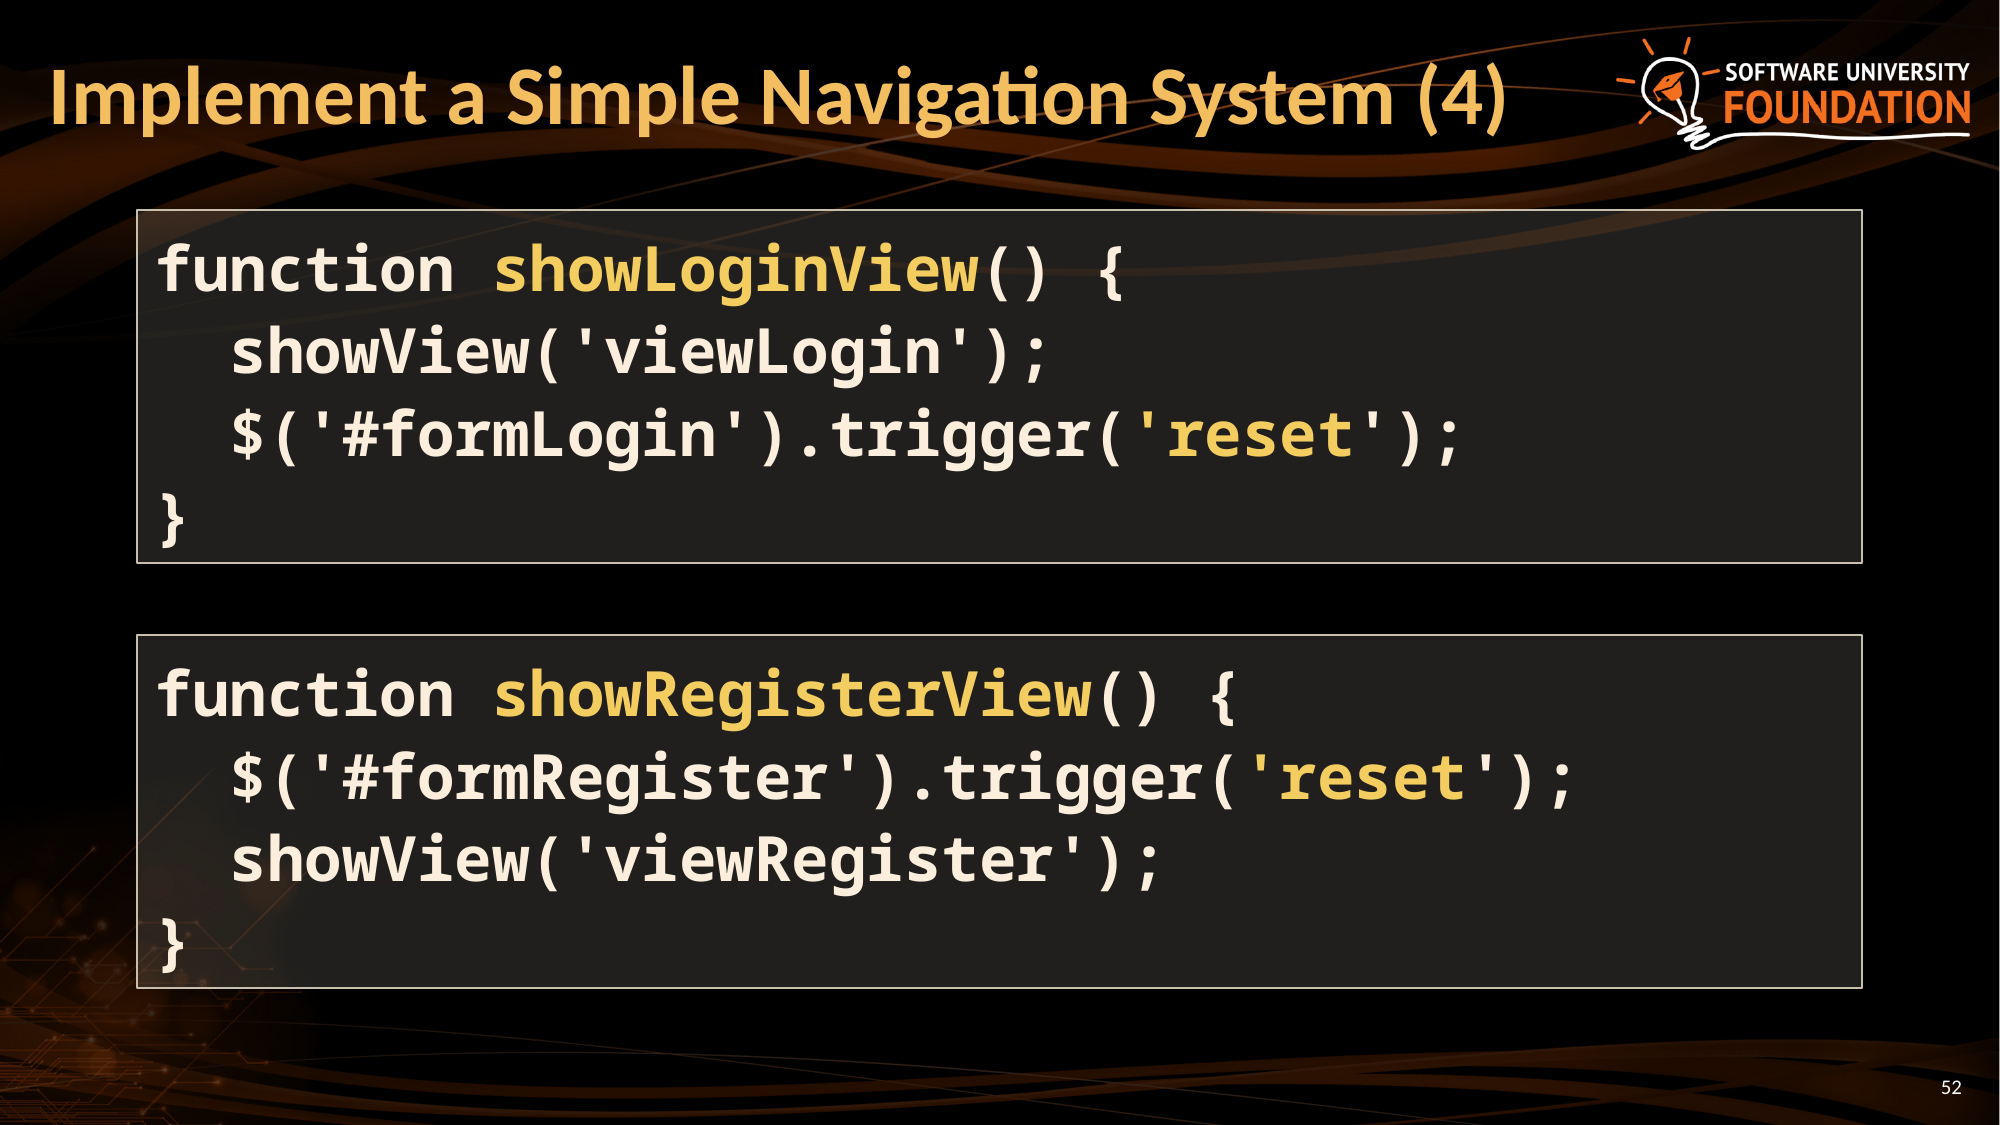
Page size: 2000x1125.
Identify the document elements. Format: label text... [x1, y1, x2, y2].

picture [0, 0, 2000, 1125]
text_box function showLoginView() { showView('viewLogin'); $('#formLogin').trigger('reset'); } [136, 209, 1863, 564]
slide_number 52 [1897, 1070, 1968, 1103]
title Implement a Simple Navigation System (4) [30, 6, 1602, 189]
text_box function showRegisterView() { $('#formRegister').trigger('reset'); showView('viewRegister'); } [136, 634, 1863, 989]
